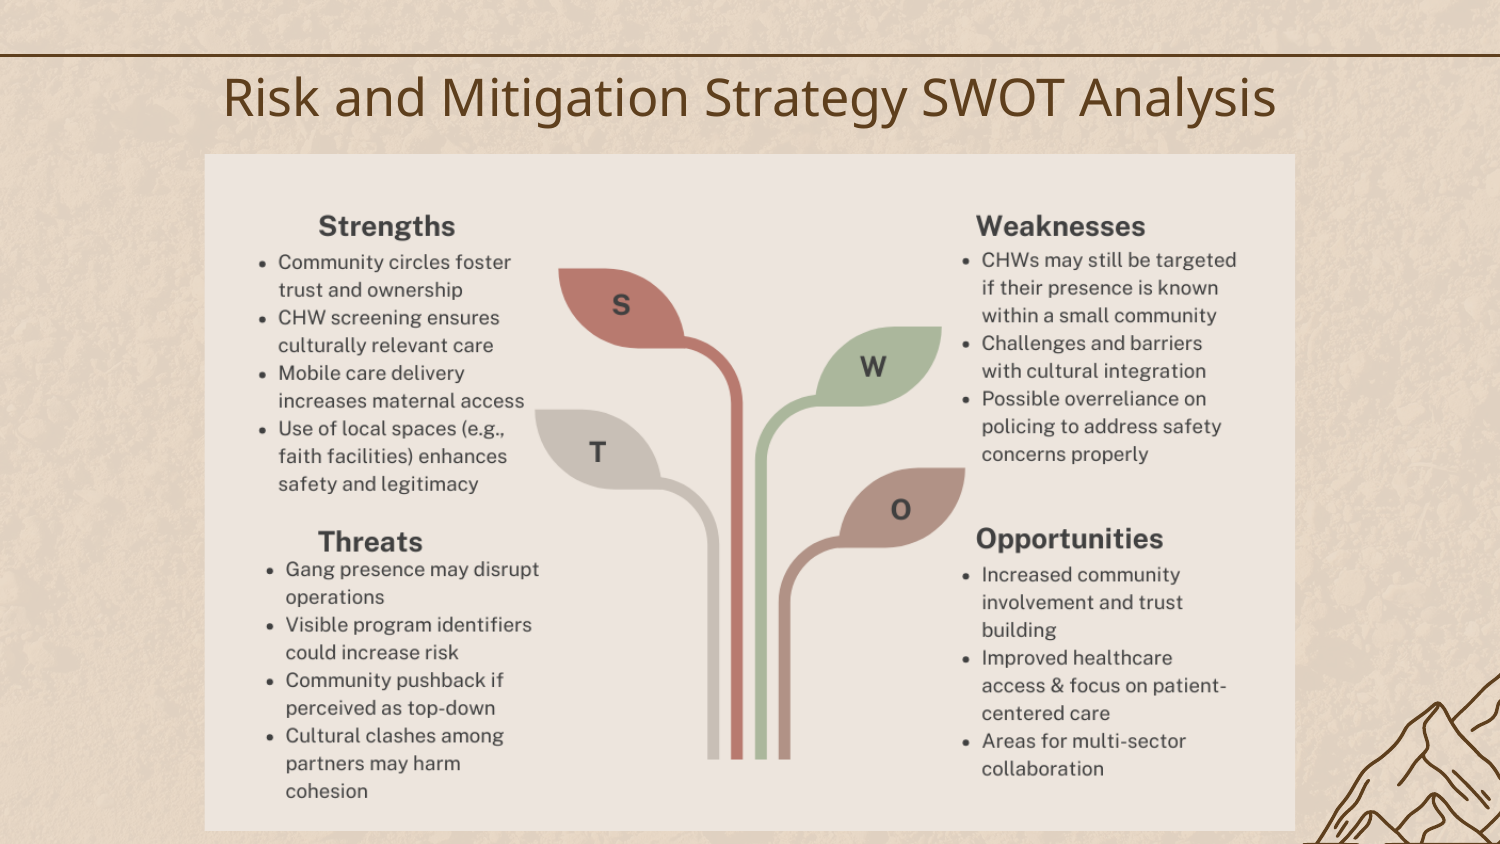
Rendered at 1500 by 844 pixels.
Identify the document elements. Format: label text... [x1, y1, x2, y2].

title Risk and Mitigation Strategy SWOT Analysis [118, 49, 1382, 144]
picture [204, 153, 1296, 832]
